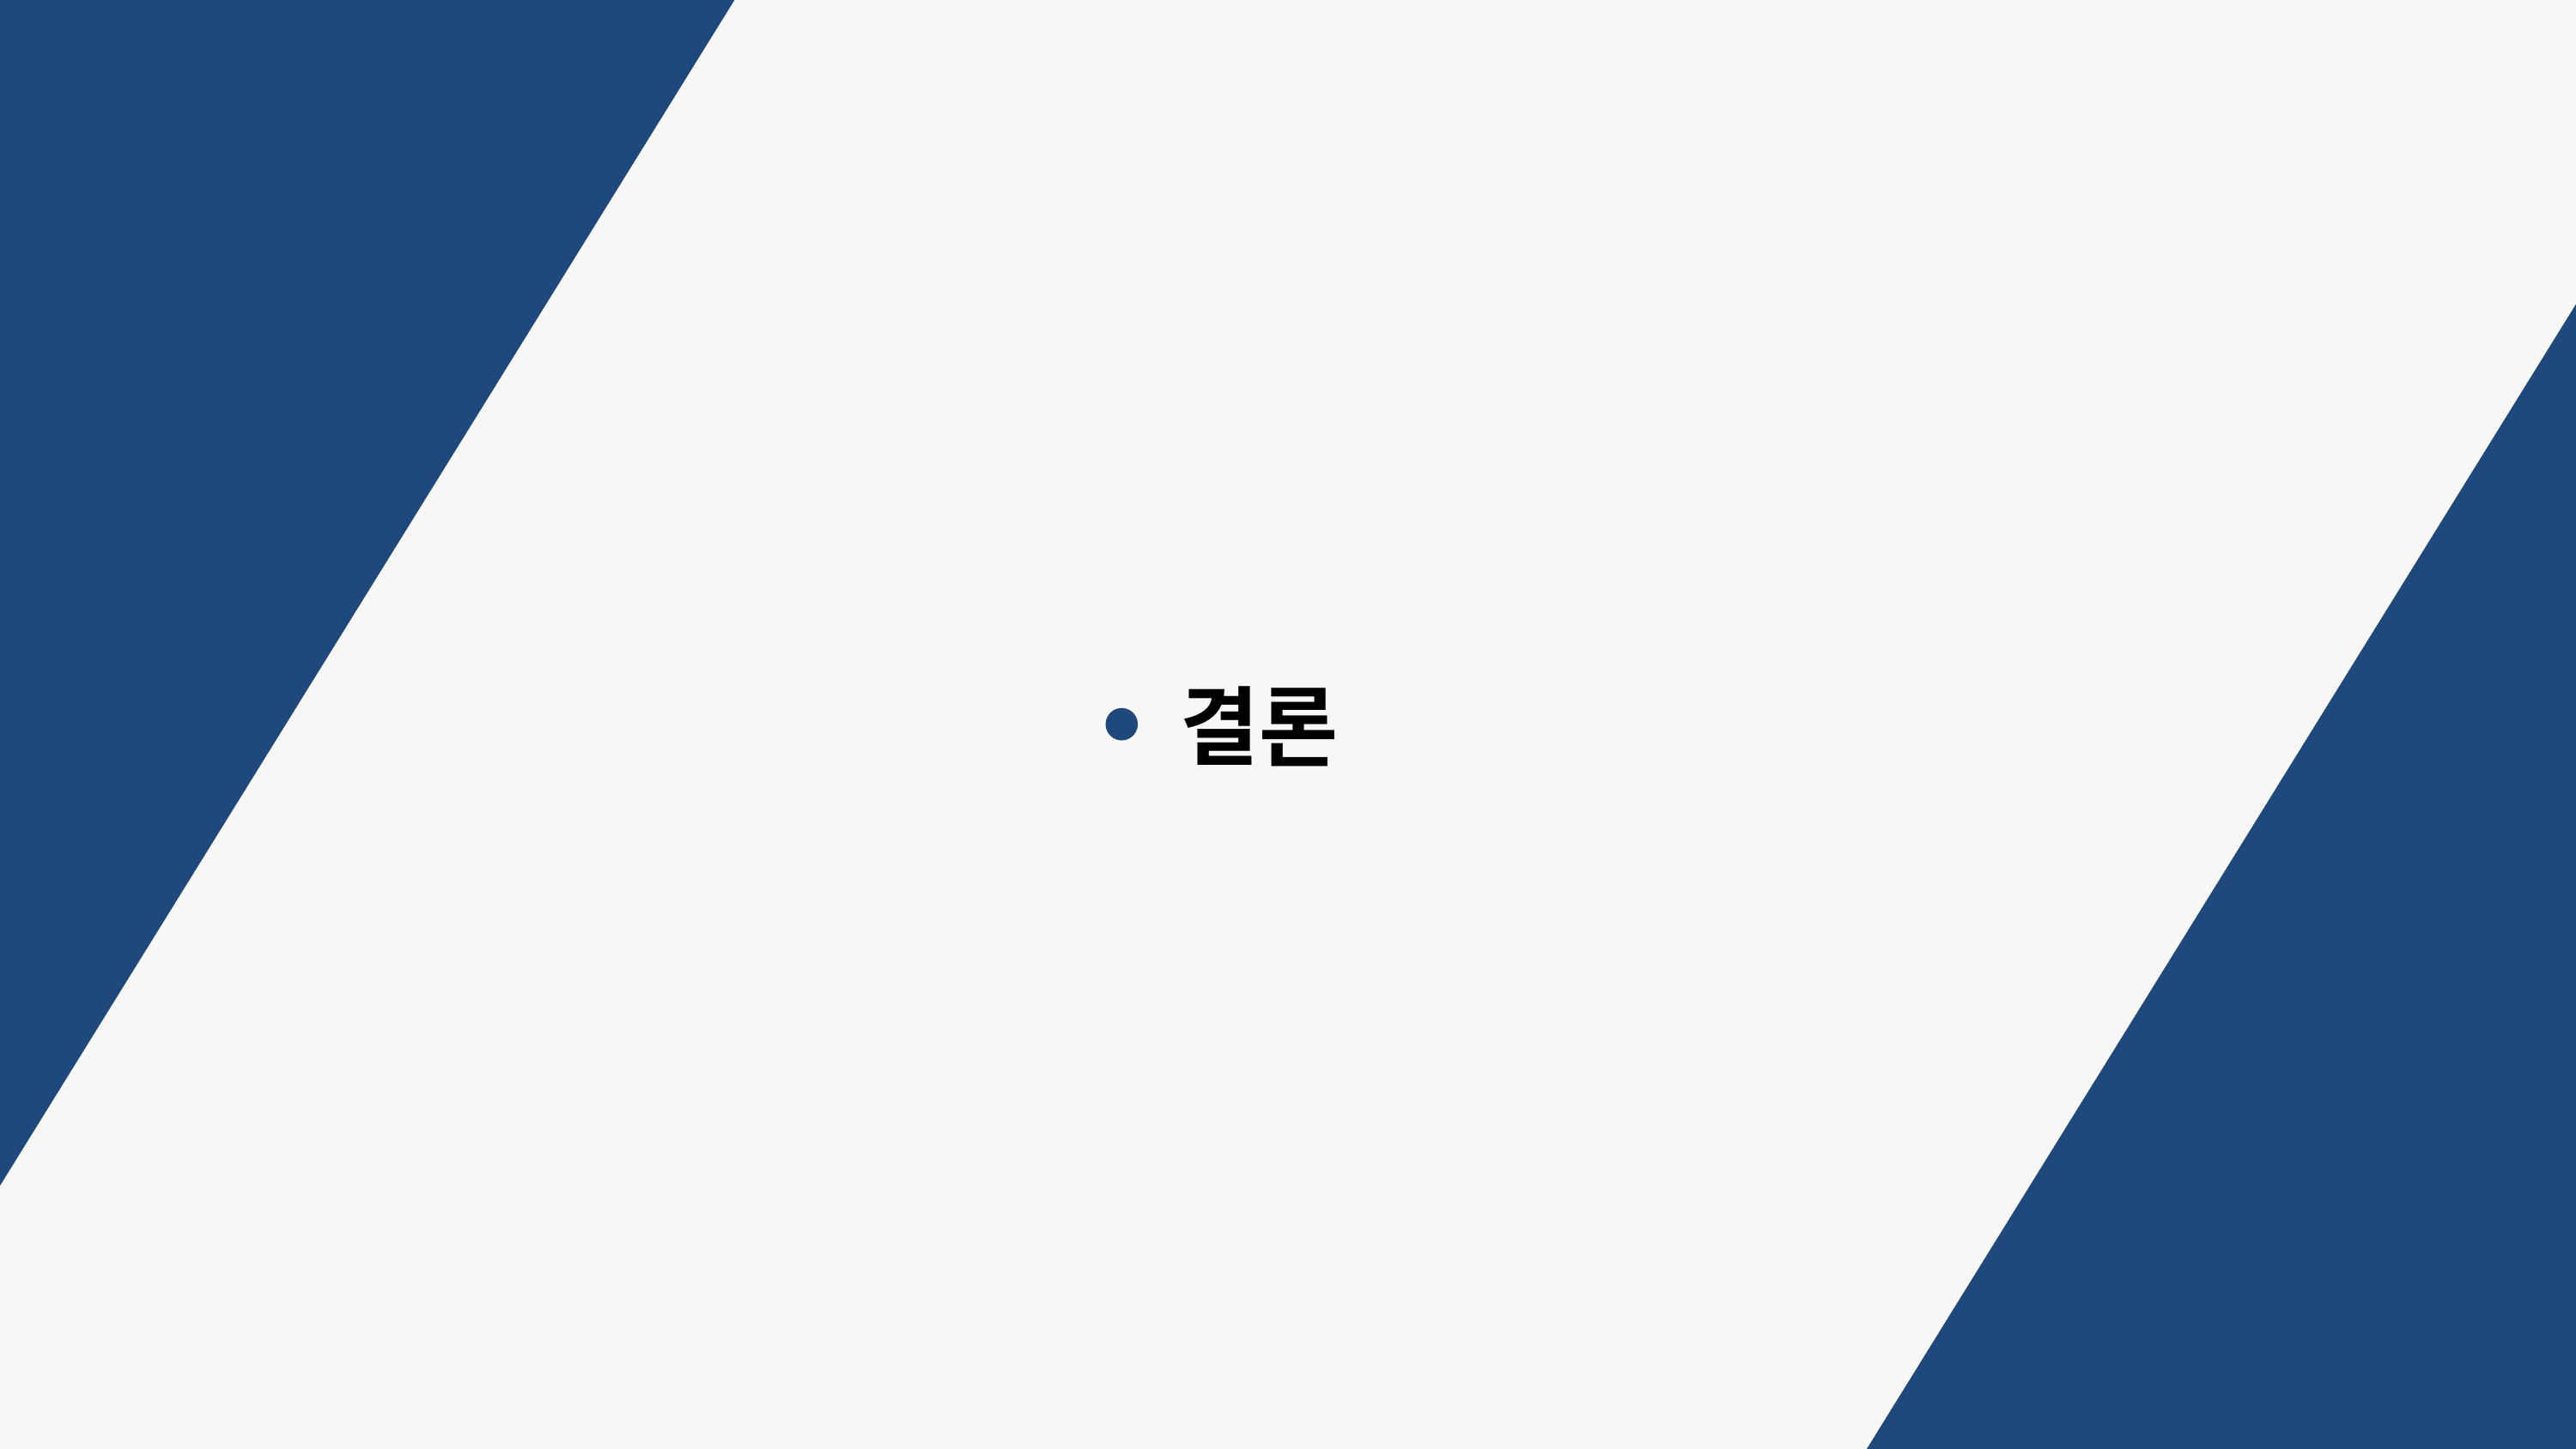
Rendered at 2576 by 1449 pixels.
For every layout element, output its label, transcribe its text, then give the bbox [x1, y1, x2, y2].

text_box [1103, 706, 1140, 743]
text_box 결론 [1167, 686, 1409, 762]
text_box [0, 0, 2576, 1449]
